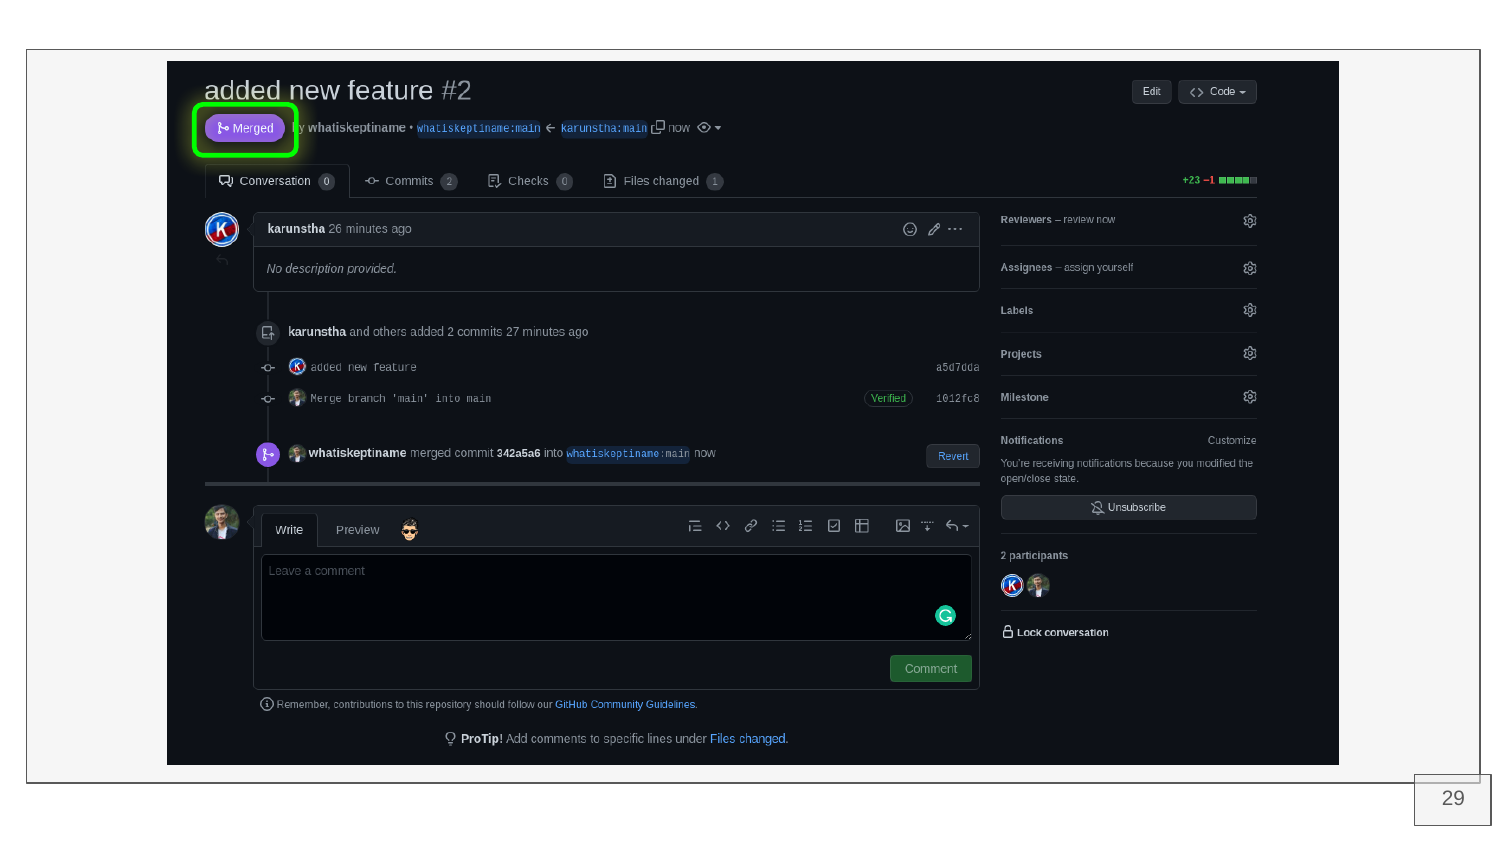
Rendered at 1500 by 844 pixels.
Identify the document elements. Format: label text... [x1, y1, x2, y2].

slide_number 29 [1389, 764, 1480, 830]
text_box [1480, 774, 1492, 826]
text_box [26, 49, 1480, 783]
picture [167, 61, 1339, 766]
